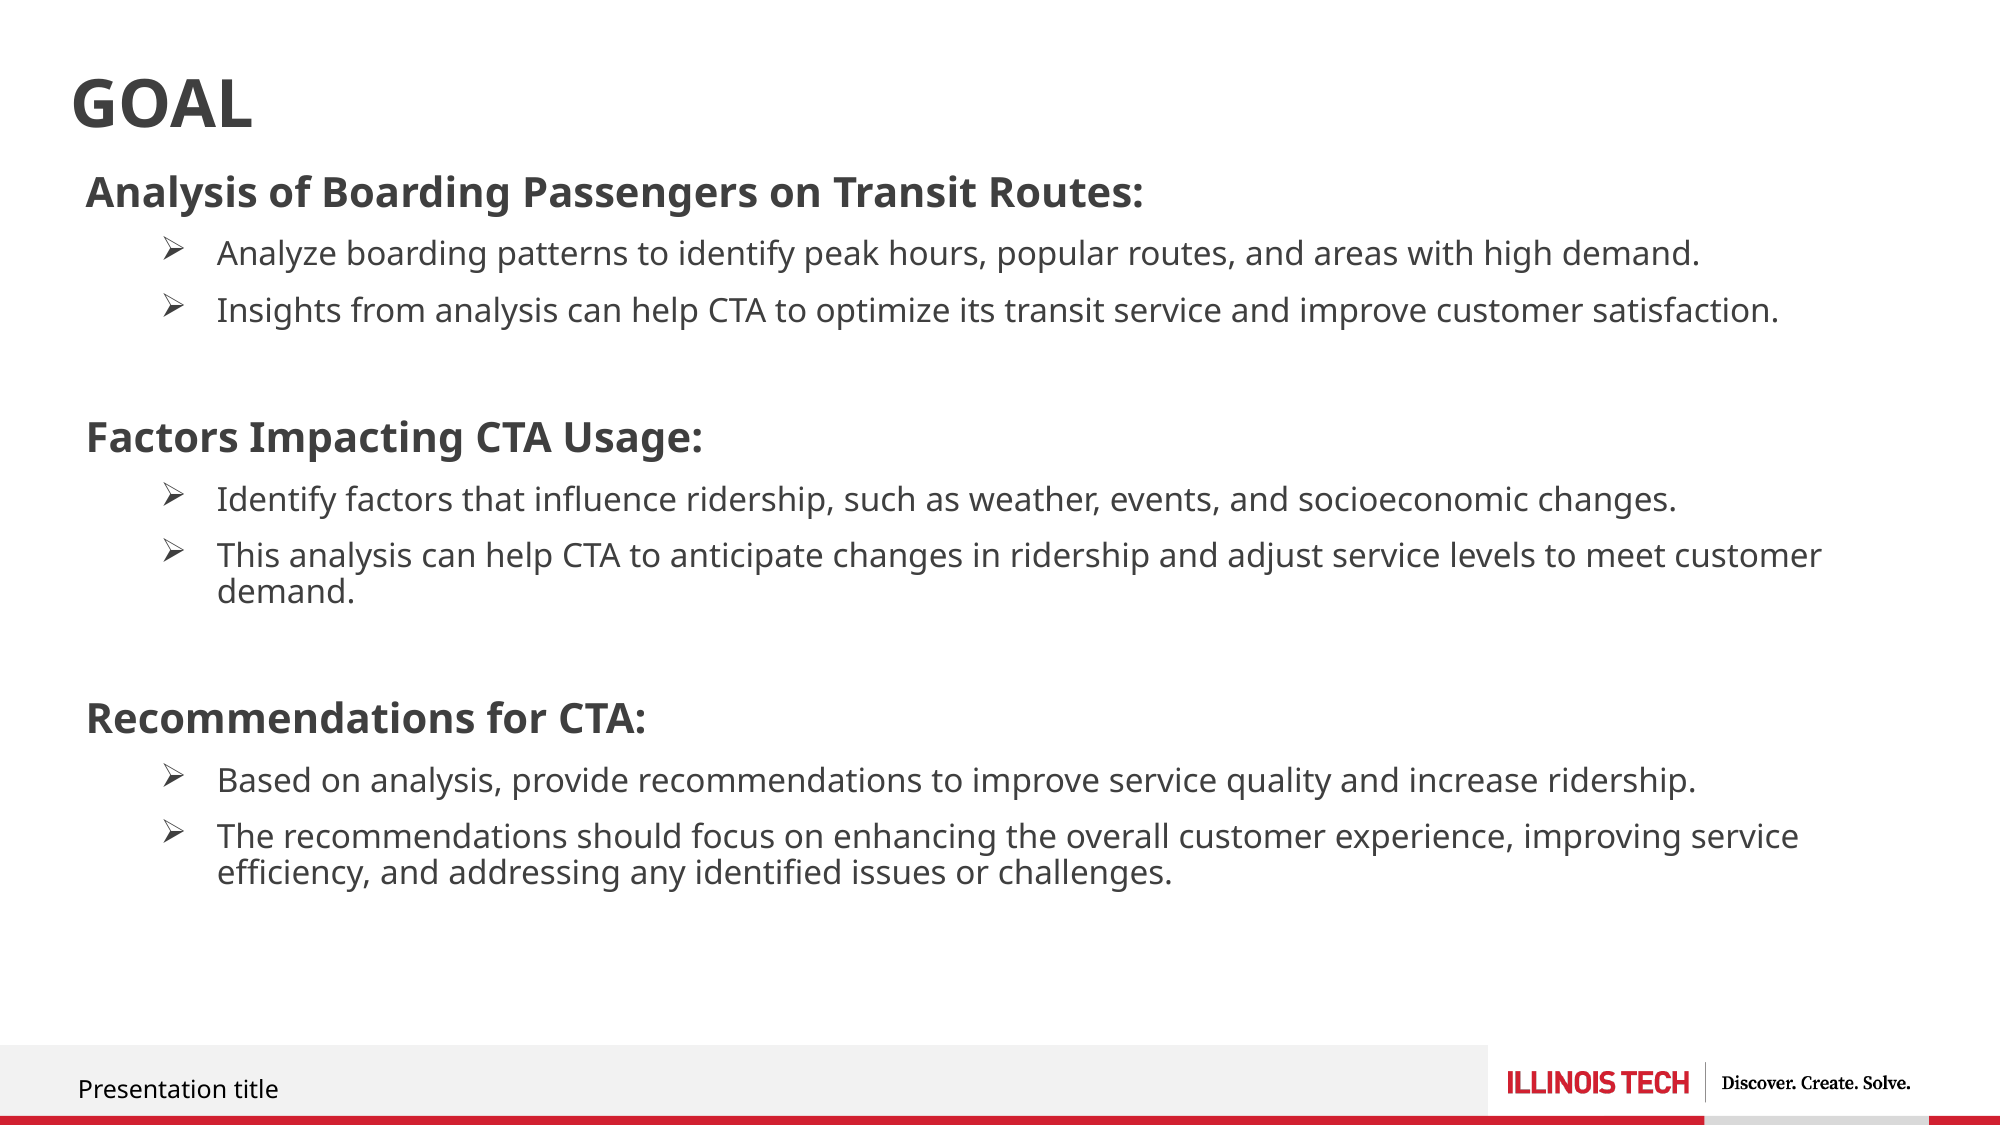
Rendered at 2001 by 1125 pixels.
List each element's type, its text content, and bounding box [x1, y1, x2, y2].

picture [1493, 1050, 1924, 1111]
title GOAL [70, 70, 1930, 142]
list Analysis of Boarding Passengers on Transit Routes: Analyze boarding patterns to identify peak hours, popular routes, and areas with high demand. Insights from analysis can help CTA to optimize its transit service and improve customer satisfaction. Factors Impacting CTA Usage: Identify factors that influence ridership, such as weather, events, and socioeconomic changes. This analysis can help CTA to anticipate changes in ridership and adjust service levels to meet customer demand. Recommendations for CTA: Based on analysis, provide recommendations to improve service quality and increase ridership. The recommendations should focus on enhancing the overall customer experience, improving service efficiency, and addressing any identified issues or challenges. [85, 171, 1958, 1010]
